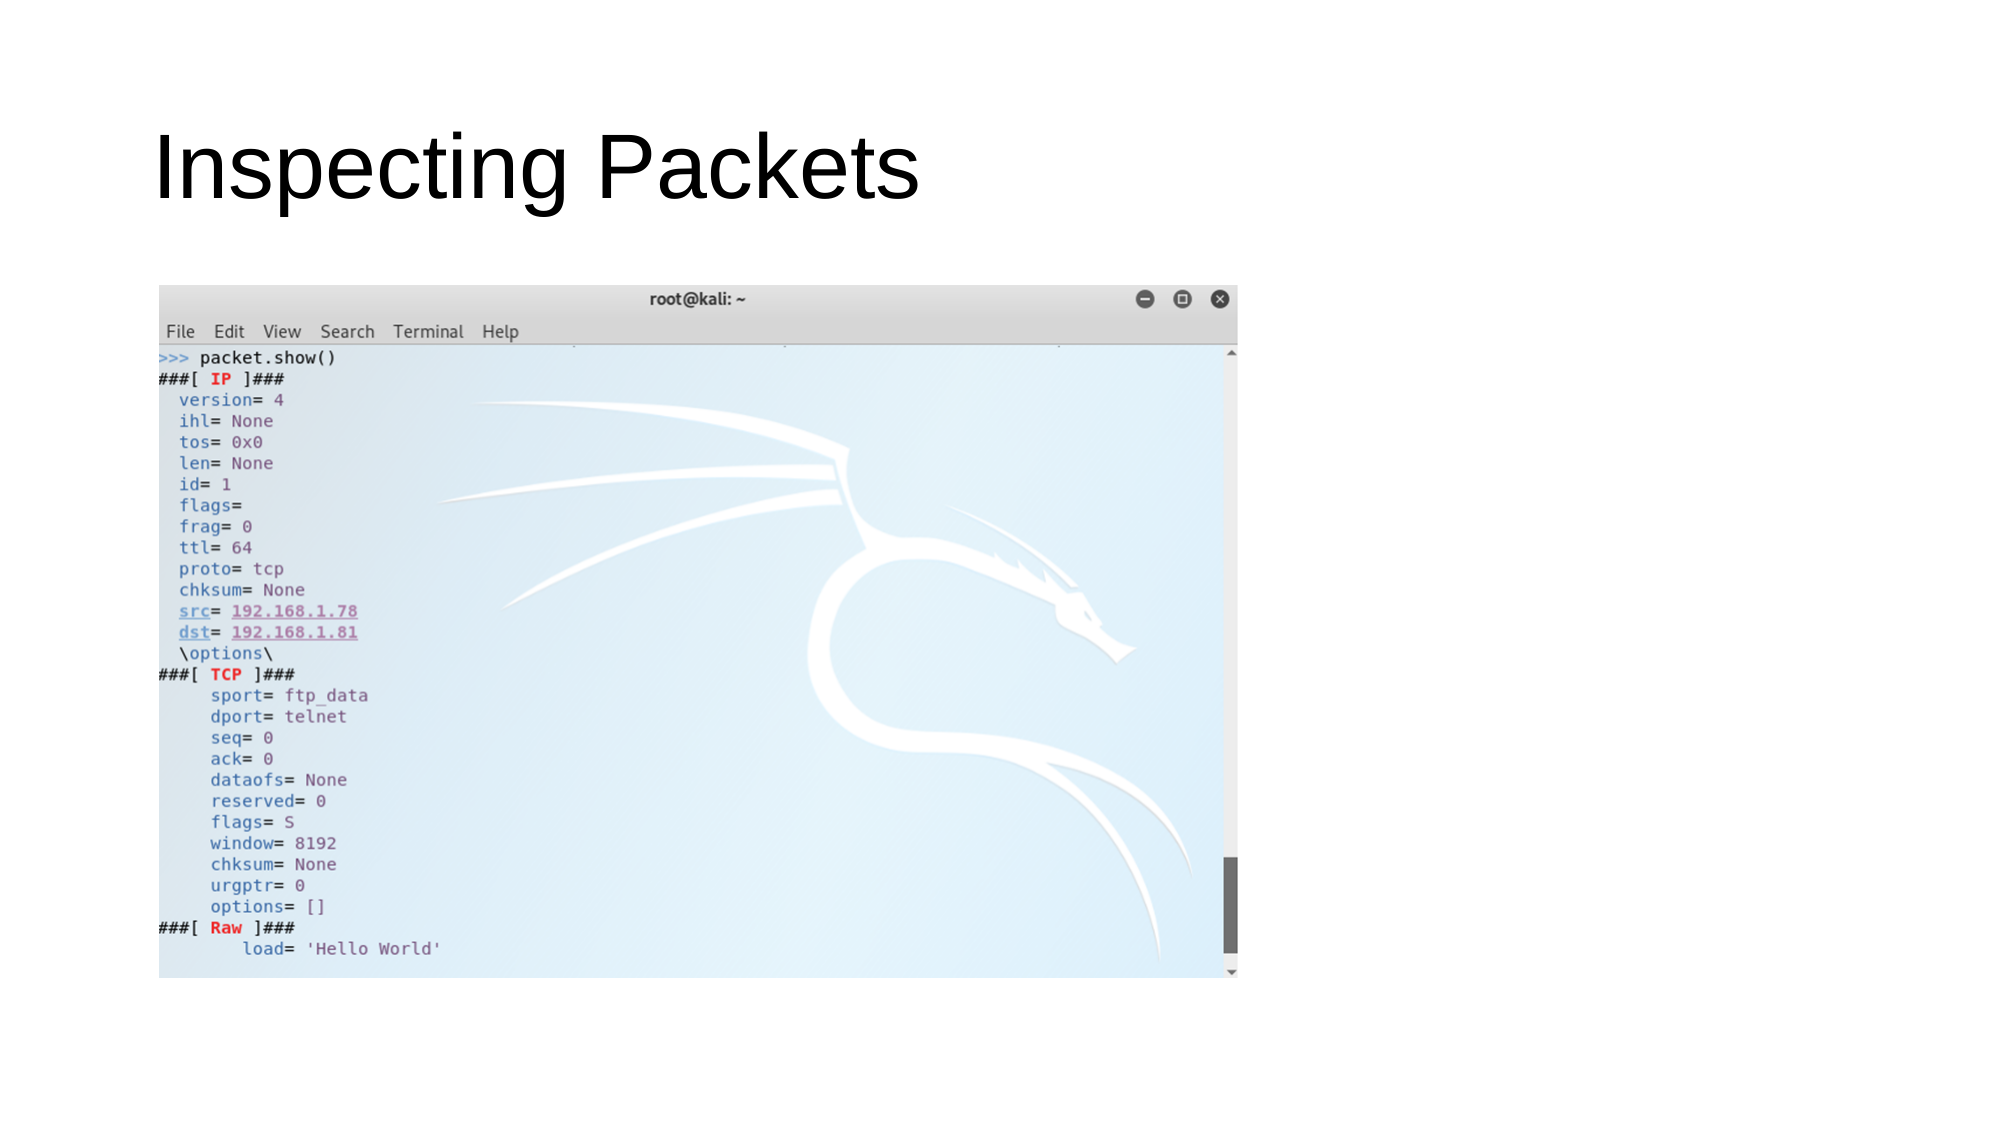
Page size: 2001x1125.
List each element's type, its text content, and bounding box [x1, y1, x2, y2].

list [158, 285, 1240, 978]
title Inspecting Packets [137, 59, 1863, 278]
